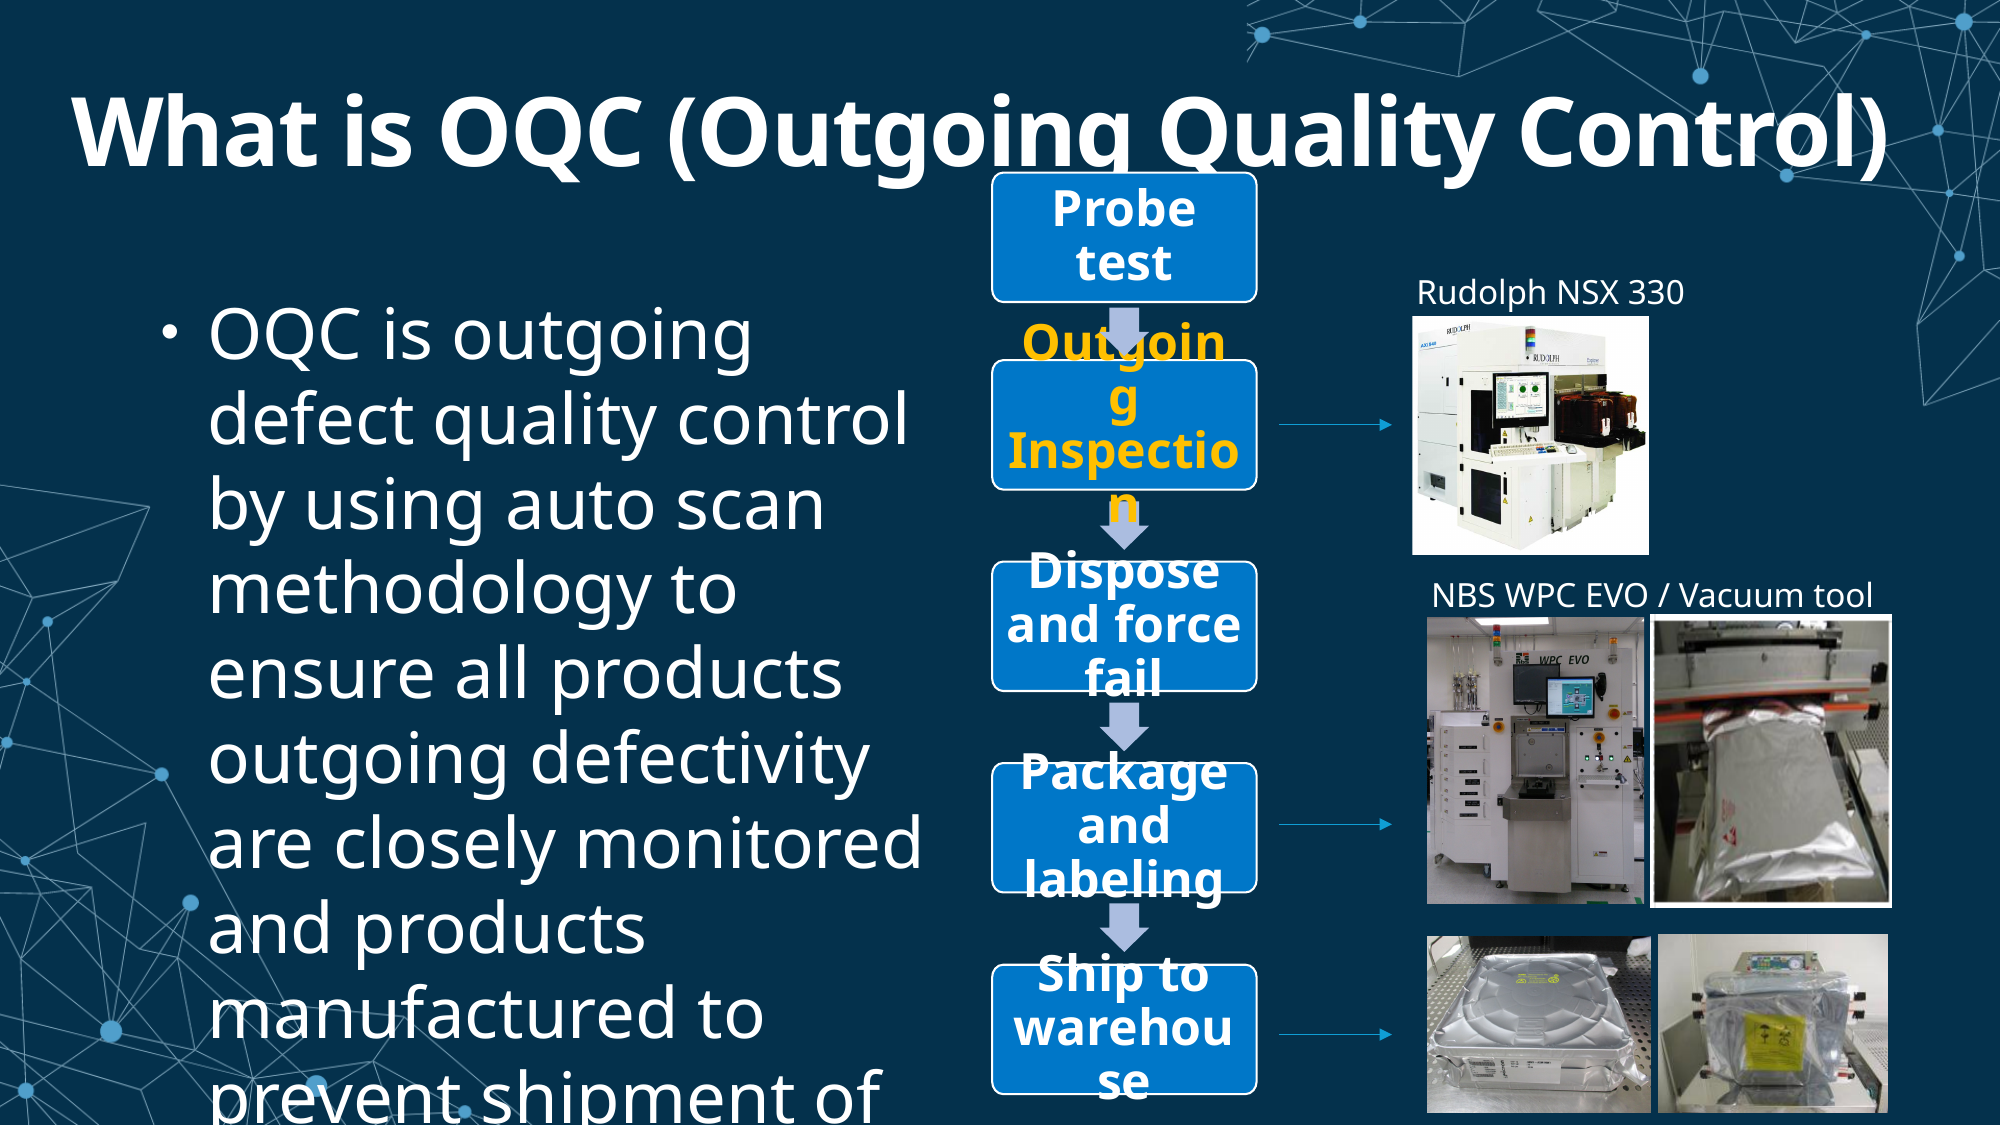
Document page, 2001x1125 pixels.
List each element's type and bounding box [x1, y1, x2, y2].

picture [1411, 315, 1650, 555]
picture [1649, 613, 1892, 908]
picture [1426, 617, 1645, 904]
picture [1657, 934, 1888, 1114]
picture [1426, 936, 1652, 1114]
list [0, 0, 2000, 1125]
text_box [991, 172, 1258, 1095]
